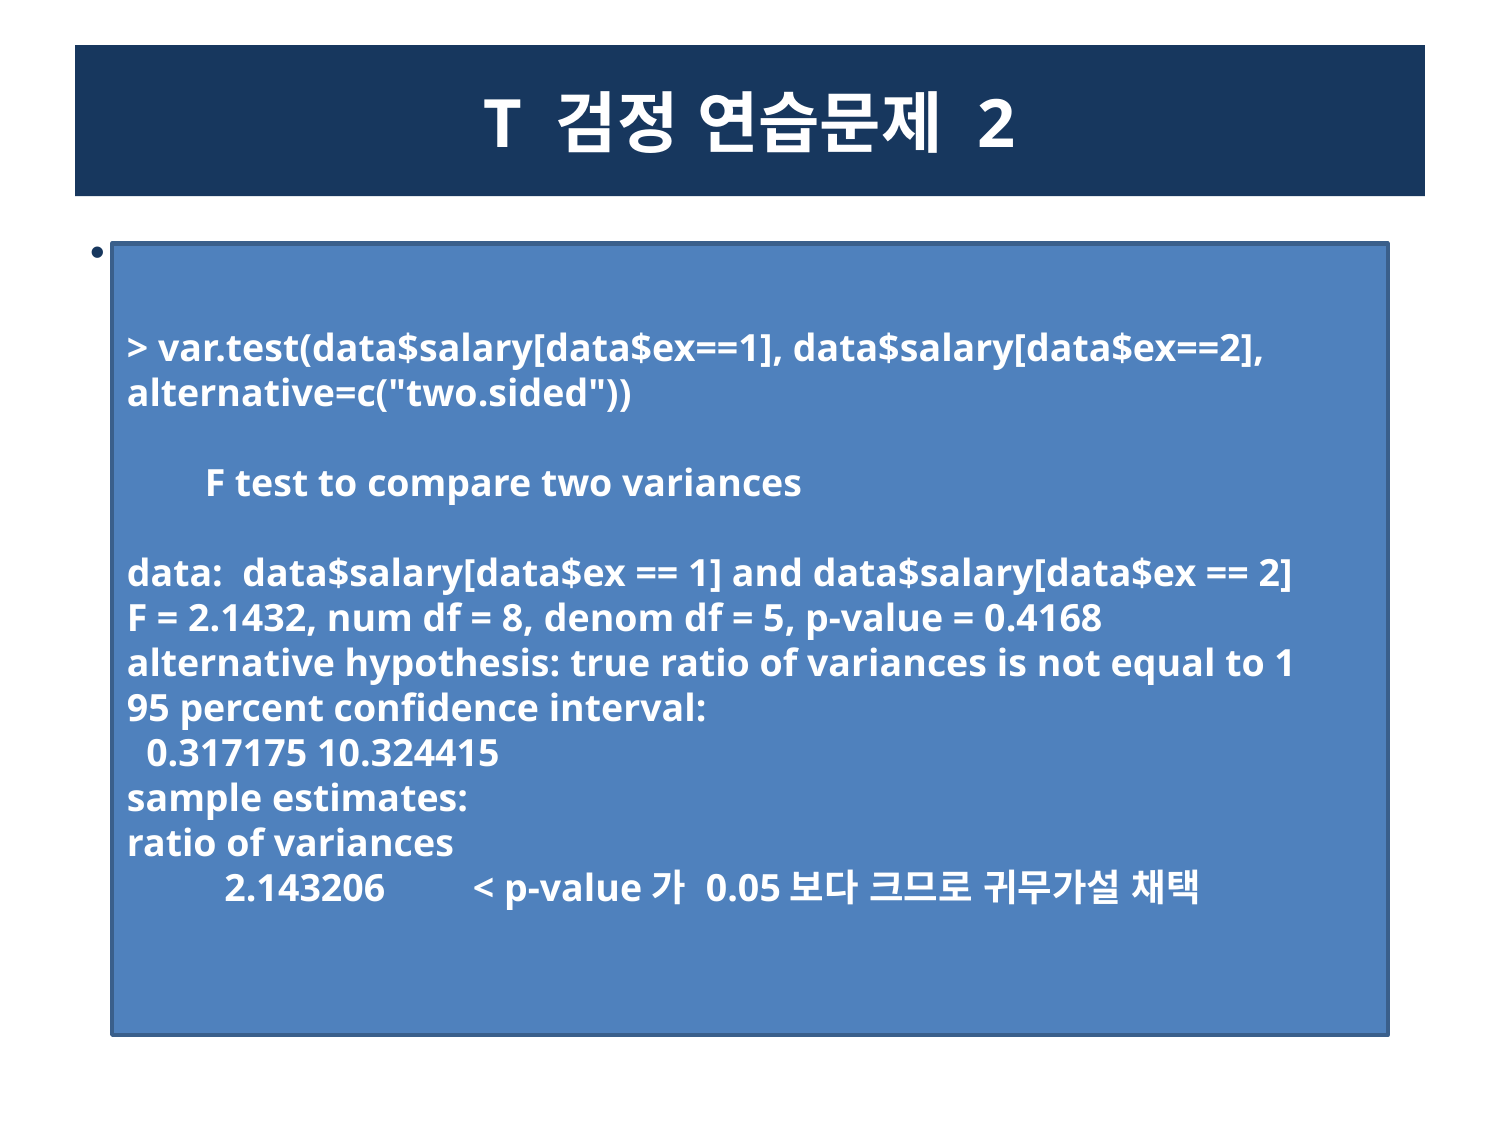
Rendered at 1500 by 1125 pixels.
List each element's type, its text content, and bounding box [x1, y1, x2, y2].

text_box > var.test(data$salary[data$ex==1], data$salary[data$ex==2], alternative=c("two.sided")) F test to compare two variances data: data$salary[data$ex == 1] and data$salary[data$ex == 2] F = 2.1432, num df = 8, denom df = 5, p-value = 0.4168 alternative hypothesis: true ratio of variances is not equal to 1 95 percent confidence interval: 0.317175 10.324415 sample estimates: ratio of variances 2.143206 < p-value가 0.05보다 크므로 귀무가설 채택 [110, 241, 1390, 1037]
list [75, 219, 1425, 1005]
title T 검정 연습문제 2 [75, 45, 1425, 197]
